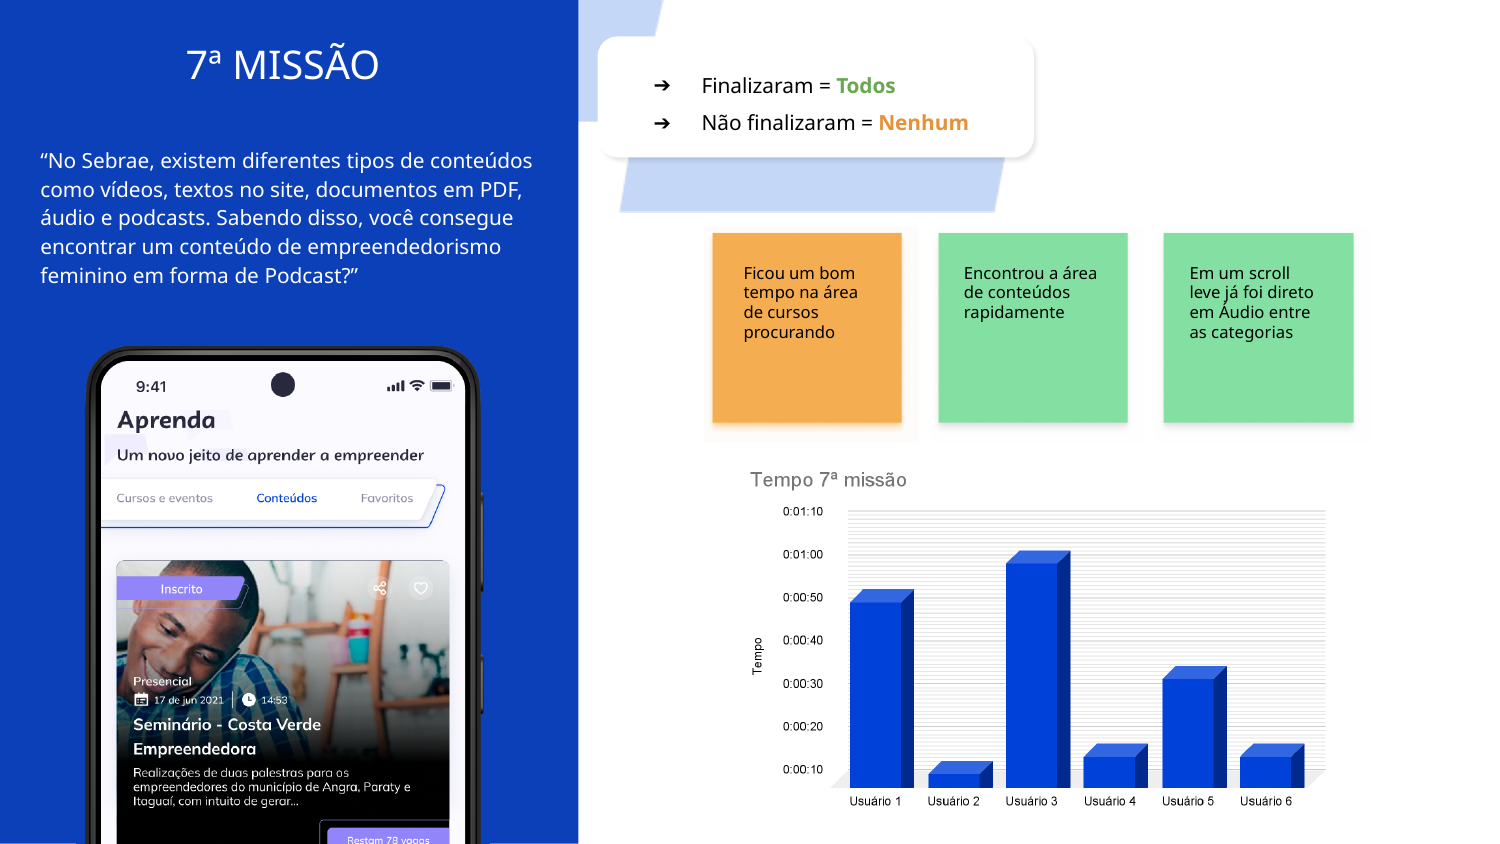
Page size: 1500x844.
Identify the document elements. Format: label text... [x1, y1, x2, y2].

text_box 7ª MISSÃO [20, 25, 520, 103]
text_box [597, 36, 1035, 158]
text_box [0, 0, 579, 844]
text_box “No Sebrae, existem diferentes tipos de conteúdos como vídeos, textos no site, documentos em PDF, áudio e podcasts. Sabendo disso, você consegue encontrar um conteúdo de empreendedorismo feminino em forma de Podcast?” [25, 128, 550, 340]
picture [929, 227, 1145, 443]
picture [731, 447, 1344, 827]
picture [75, 346, 491, 844]
picture [704, 227, 920, 443]
picture [525, 0, 1013, 213]
picture [1155, 227, 1371, 443]
